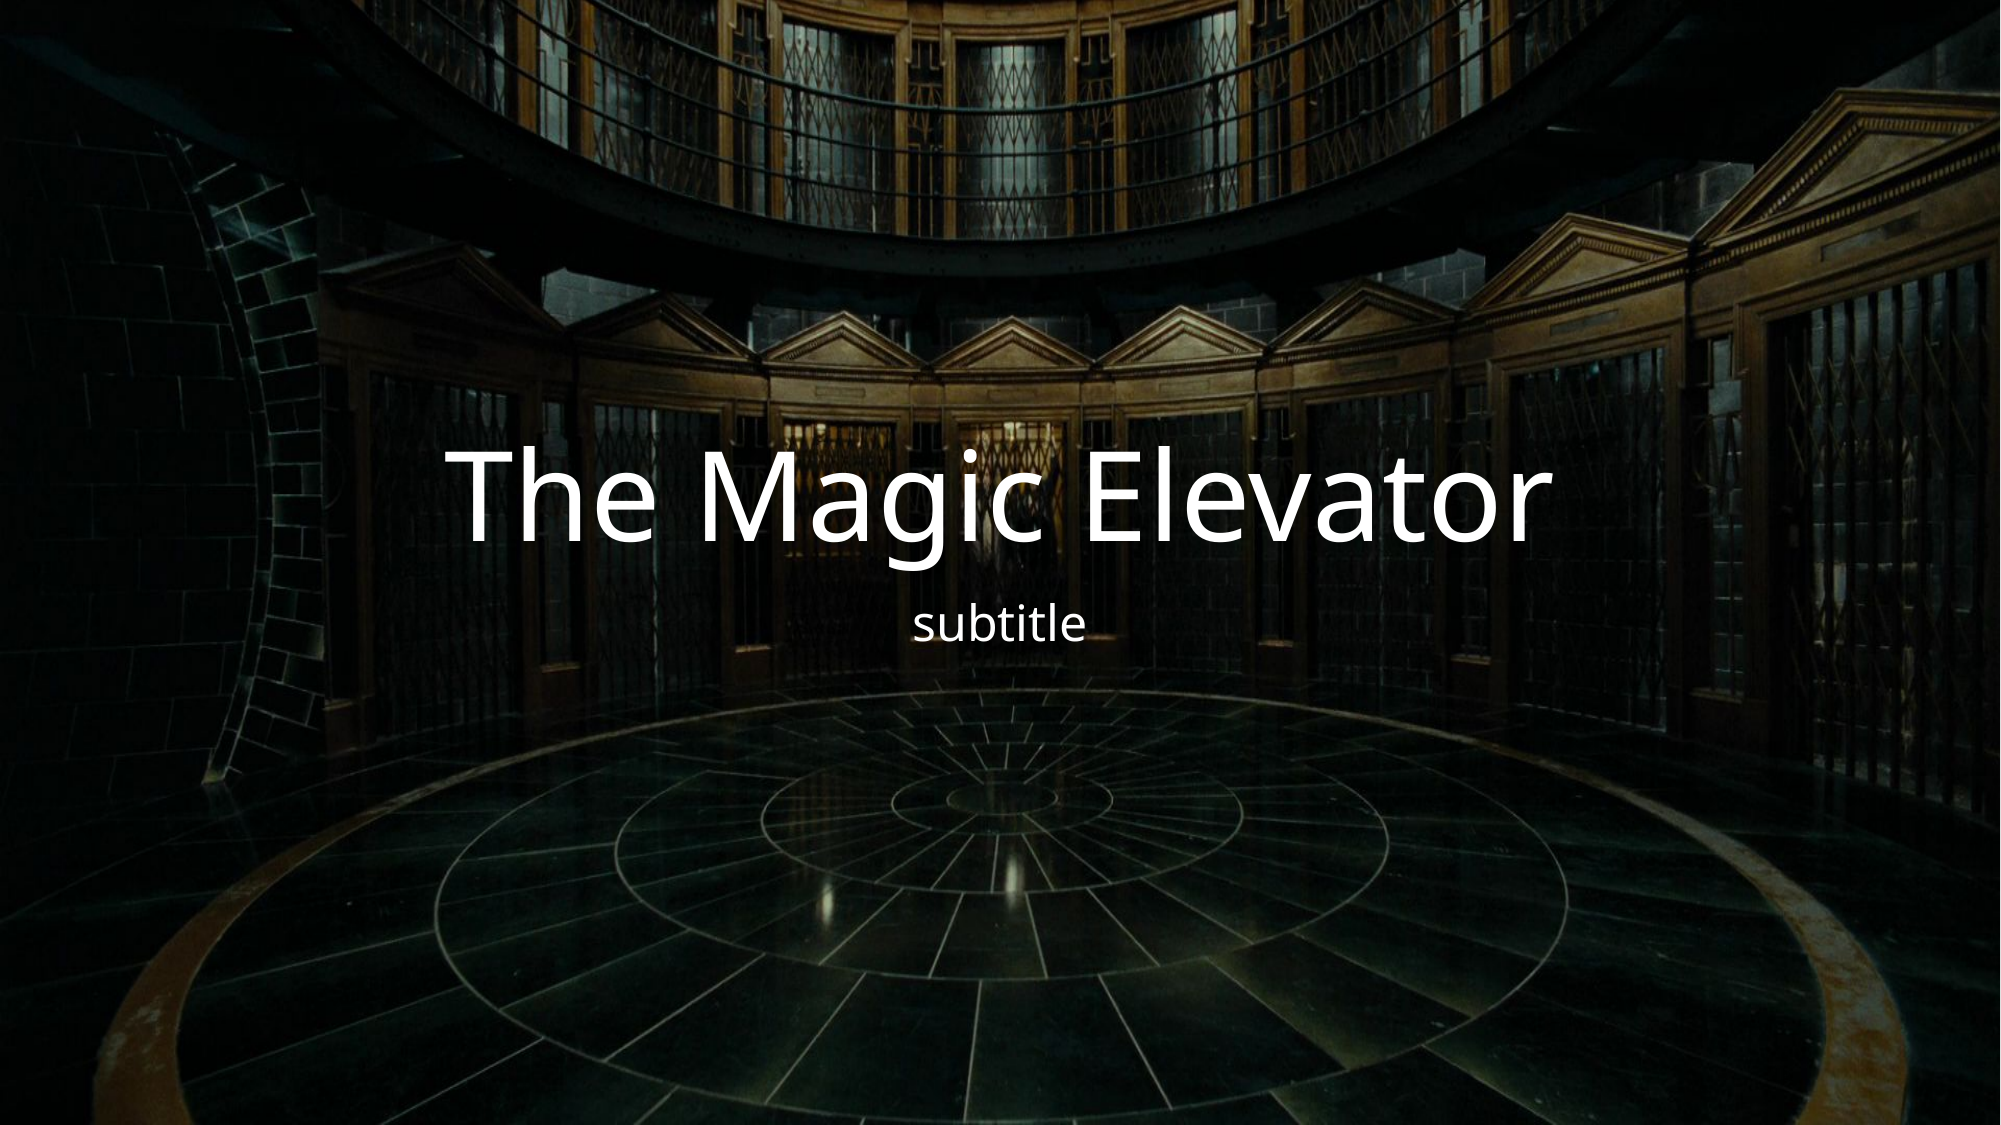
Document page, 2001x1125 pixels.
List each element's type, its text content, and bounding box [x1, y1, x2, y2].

picture [0, 0, 2001, 1125]
subtitle subtitle [249, 590, 1750, 863]
title The Magic Elevator [249, 184, 1750, 576]
